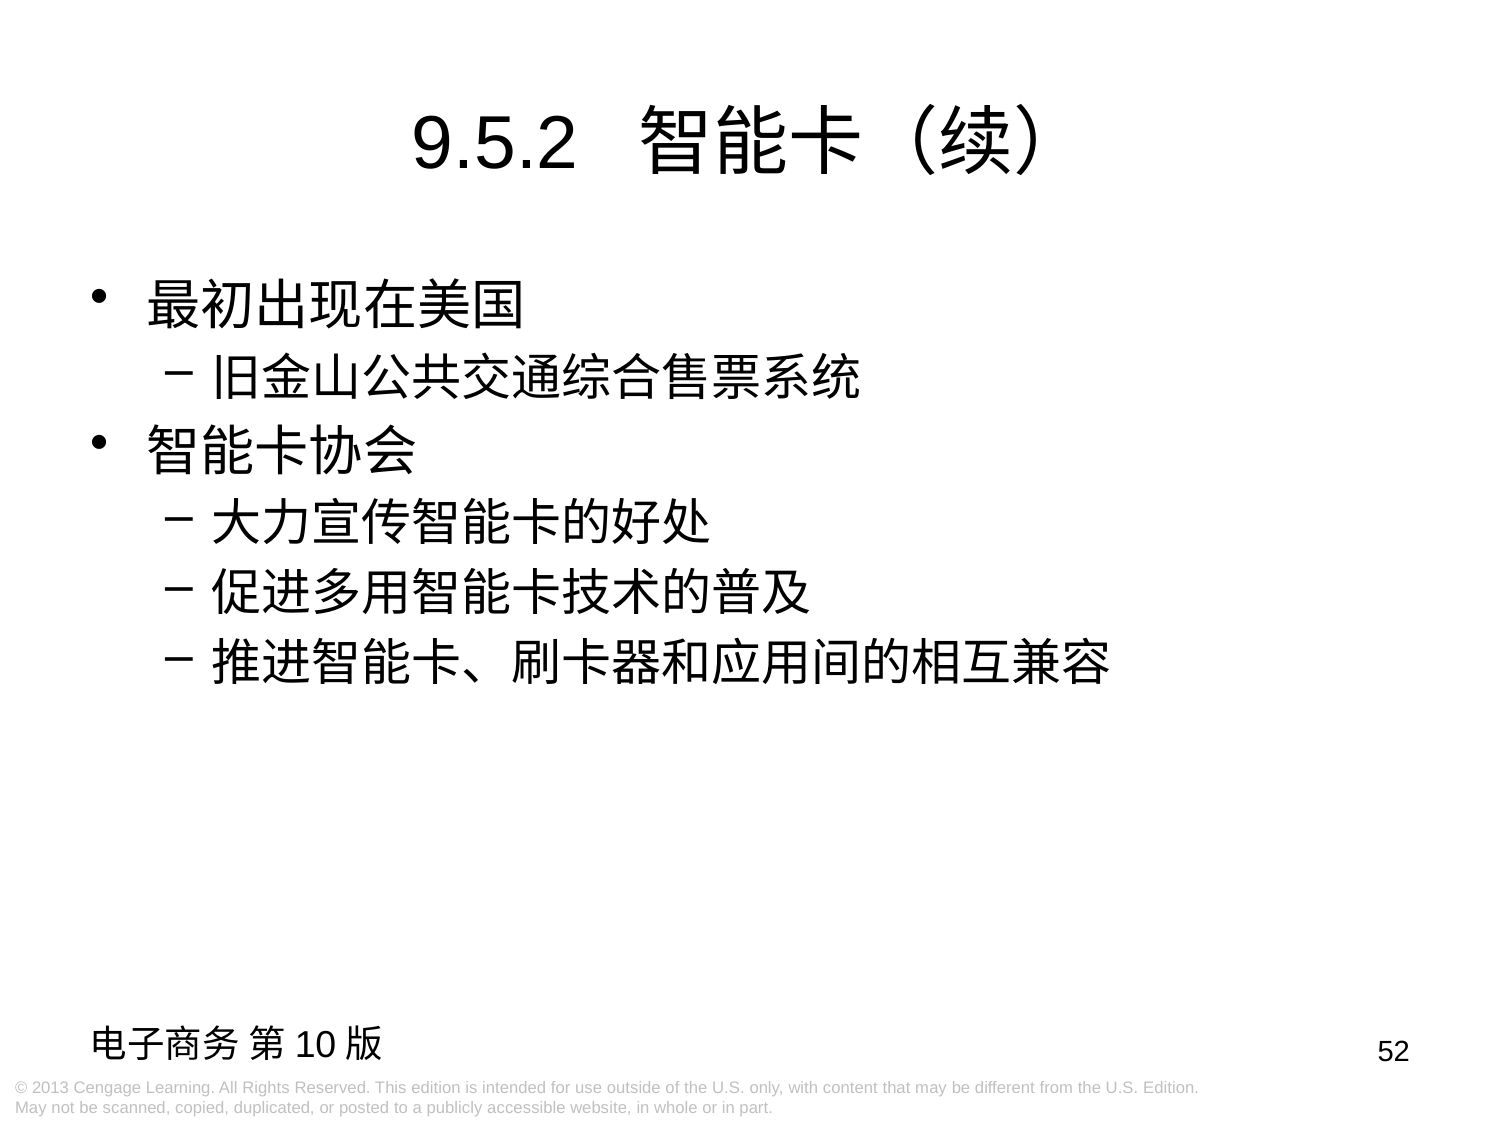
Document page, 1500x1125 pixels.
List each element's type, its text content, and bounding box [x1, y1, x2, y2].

title 9.5.2 智能卡（续） [75, 45, 1425, 233]
list 最初出现在美国 旧金山公共交通综合售票系统 智能卡协会 大力宣传智能卡的好处 促进多用智能卡技术的普及 推进智能卡、刷卡器和应用间的相互兼容 [75, 262, 1425, 1005]
slide_number 52 [1074, 1024, 1426, 1103]
